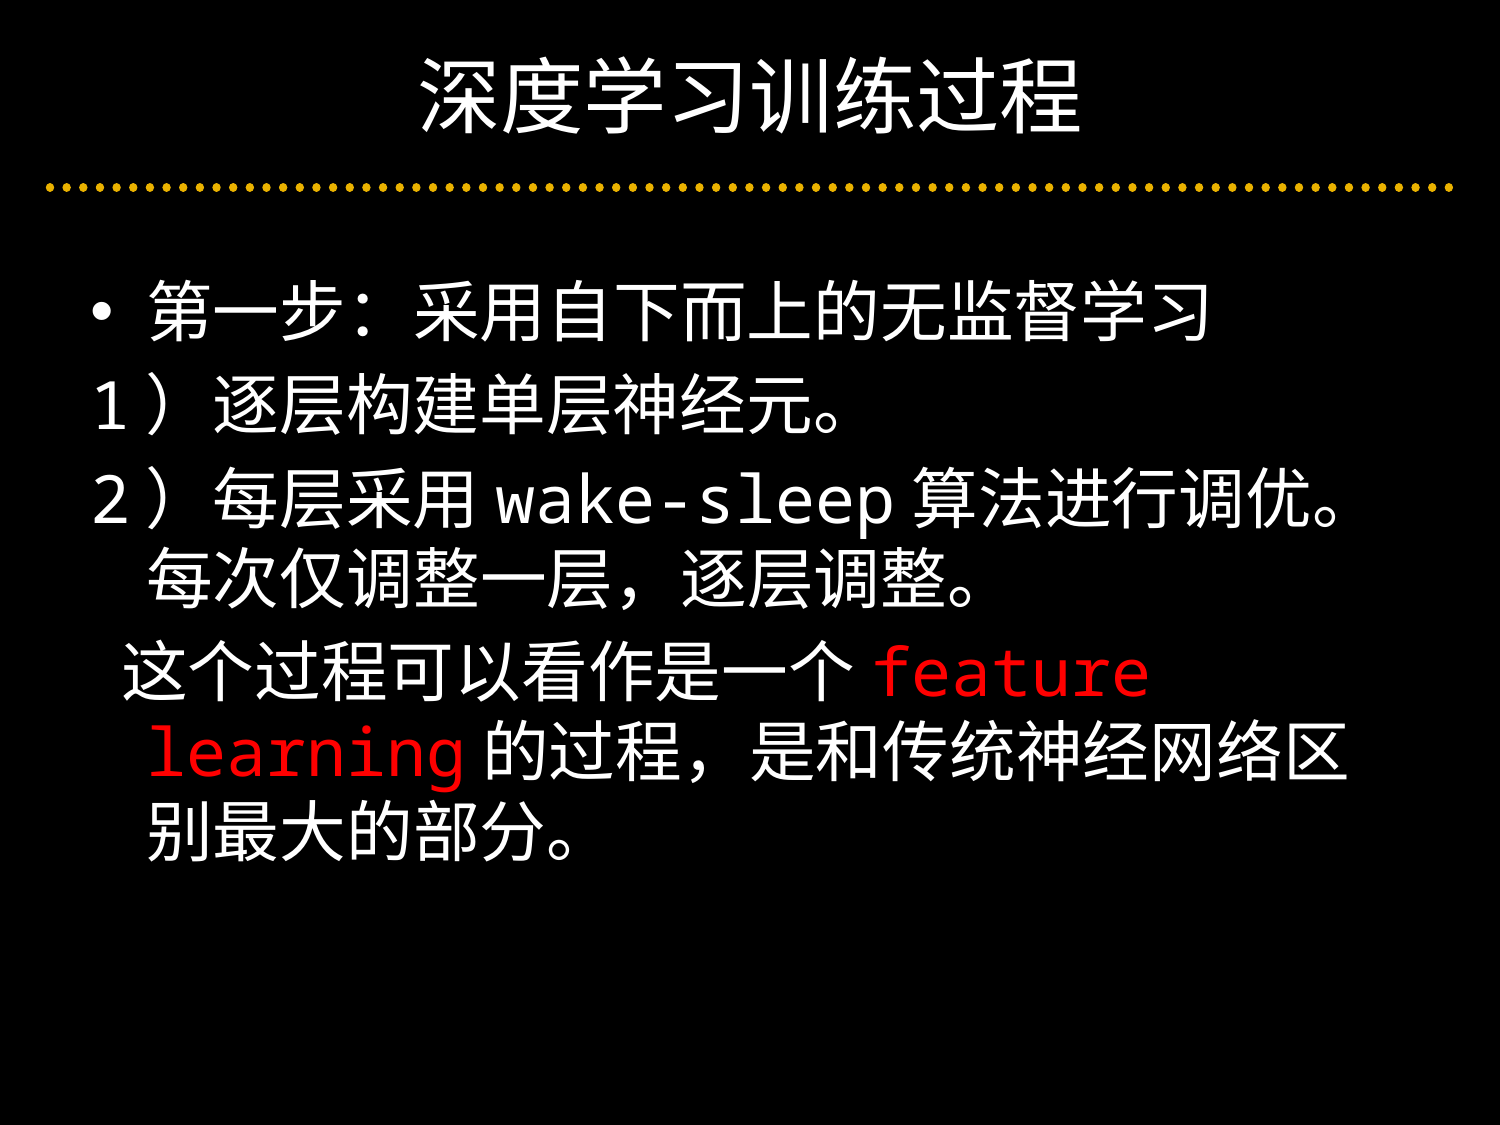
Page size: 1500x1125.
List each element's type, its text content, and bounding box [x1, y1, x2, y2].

title 深度学习训练过程 [74, 0, 1426, 186]
list 第一步：采用自下而上的无监督学习 1）逐层构建单层神经元。 2）每层采用wake-sleep算法进行调优。每次仅调整一层，逐层调整。 这个过程可以看作是一个feature learning的过程，是和传统神经网络区别最大的部分。 [74, 262, 1426, 1006]
